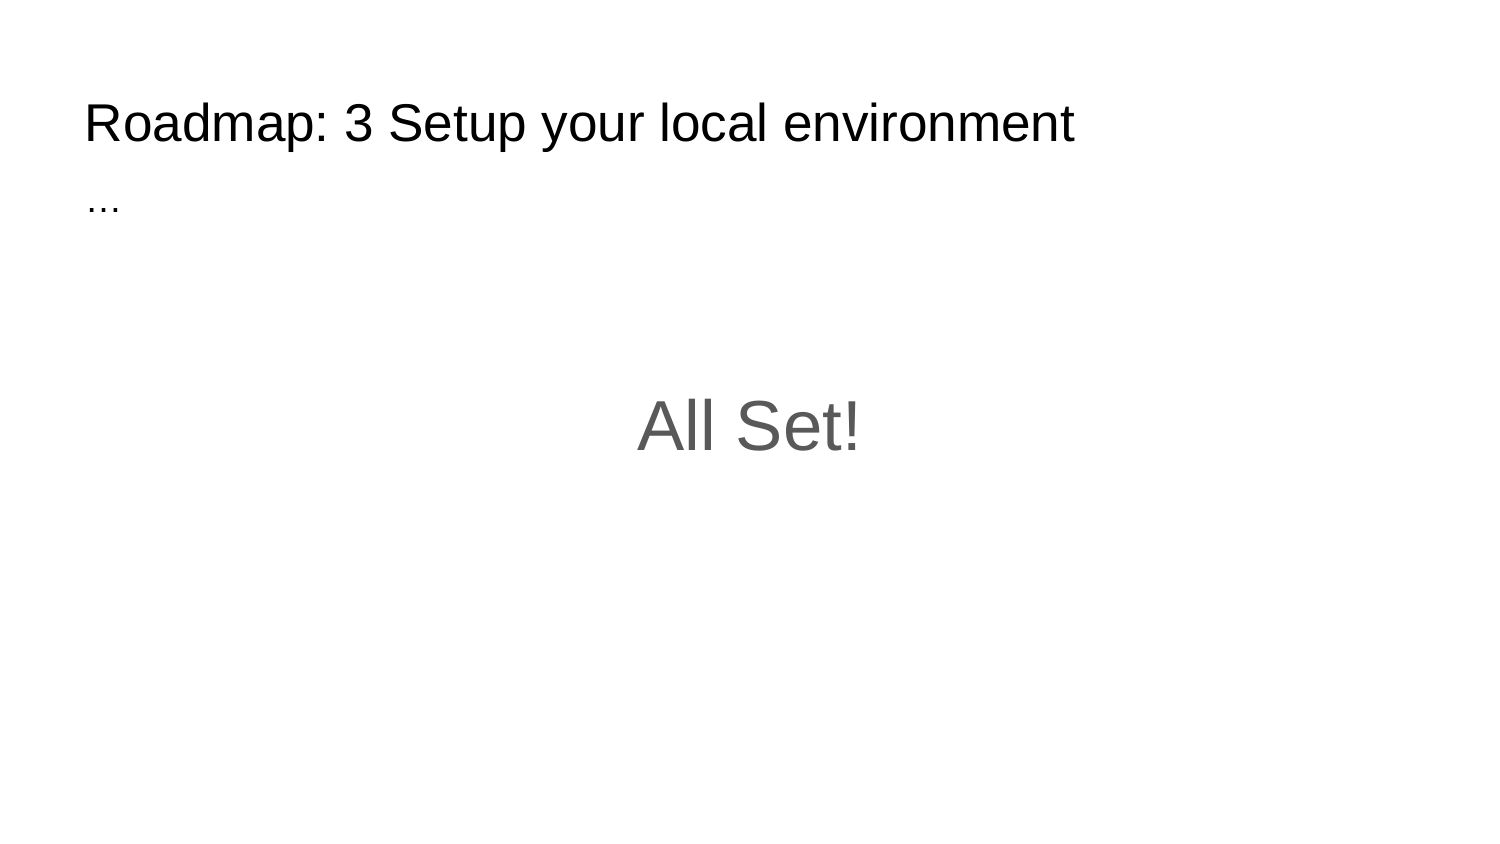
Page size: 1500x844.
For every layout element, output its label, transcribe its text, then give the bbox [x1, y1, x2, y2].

text_box All Set! [594, 340, 906, 504]
title … [69, 160, 1468, 233]
title Roadmap: 3 Setup your local environment [69, 72, 1468, 160]
